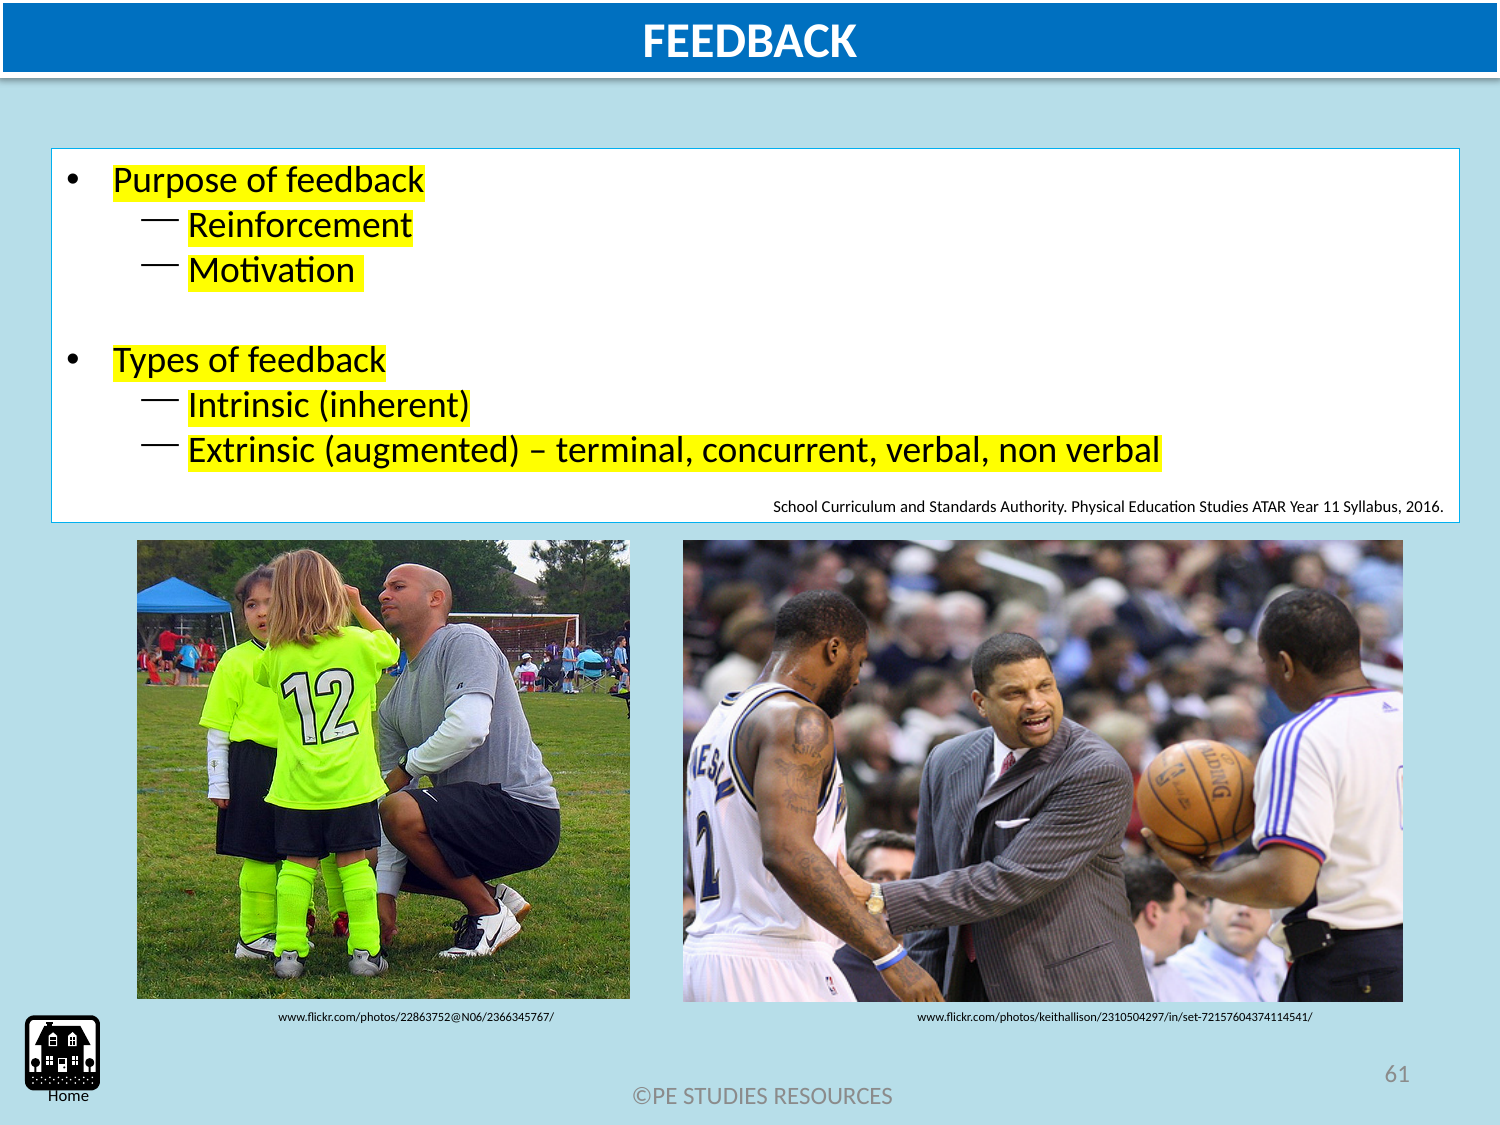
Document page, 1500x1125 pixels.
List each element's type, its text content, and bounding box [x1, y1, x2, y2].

text_box www.flickr.com/photos/keithallison/2310504297/in/set-72157604374114541/ [715, 1010, 1327, 1032]
picture [683, 539, 1403, 1002]
text_box Purpose of feedback Reinforcement Motivation Types of feedback Intrinsic (inherent) Extrinsic (augmented) – terminal, concurrent, verbal, non verbal [51, 148, 1460, 523]
footer ©PE STUDIES RESOURCES [525, 1065, 1000, 1125]
picture [137, 540, 630, 1000]
text_box Home [0, 1077, 138, 1113]
slide_number 61 [1074, 1042, 1425, 1103]
text_box www.flickr.com/photos/22863752@N06/2366345767/ [144, 1009, 569, 1032]
text_box [0, 0, 1500, 75]
text_box School Curriculum and Standards Authority. Physical Education Studies ATAR Year 11 Syllabus, 2016. [412, 487, 1462, 526]
picture [24, 1015, 101, 1091]
